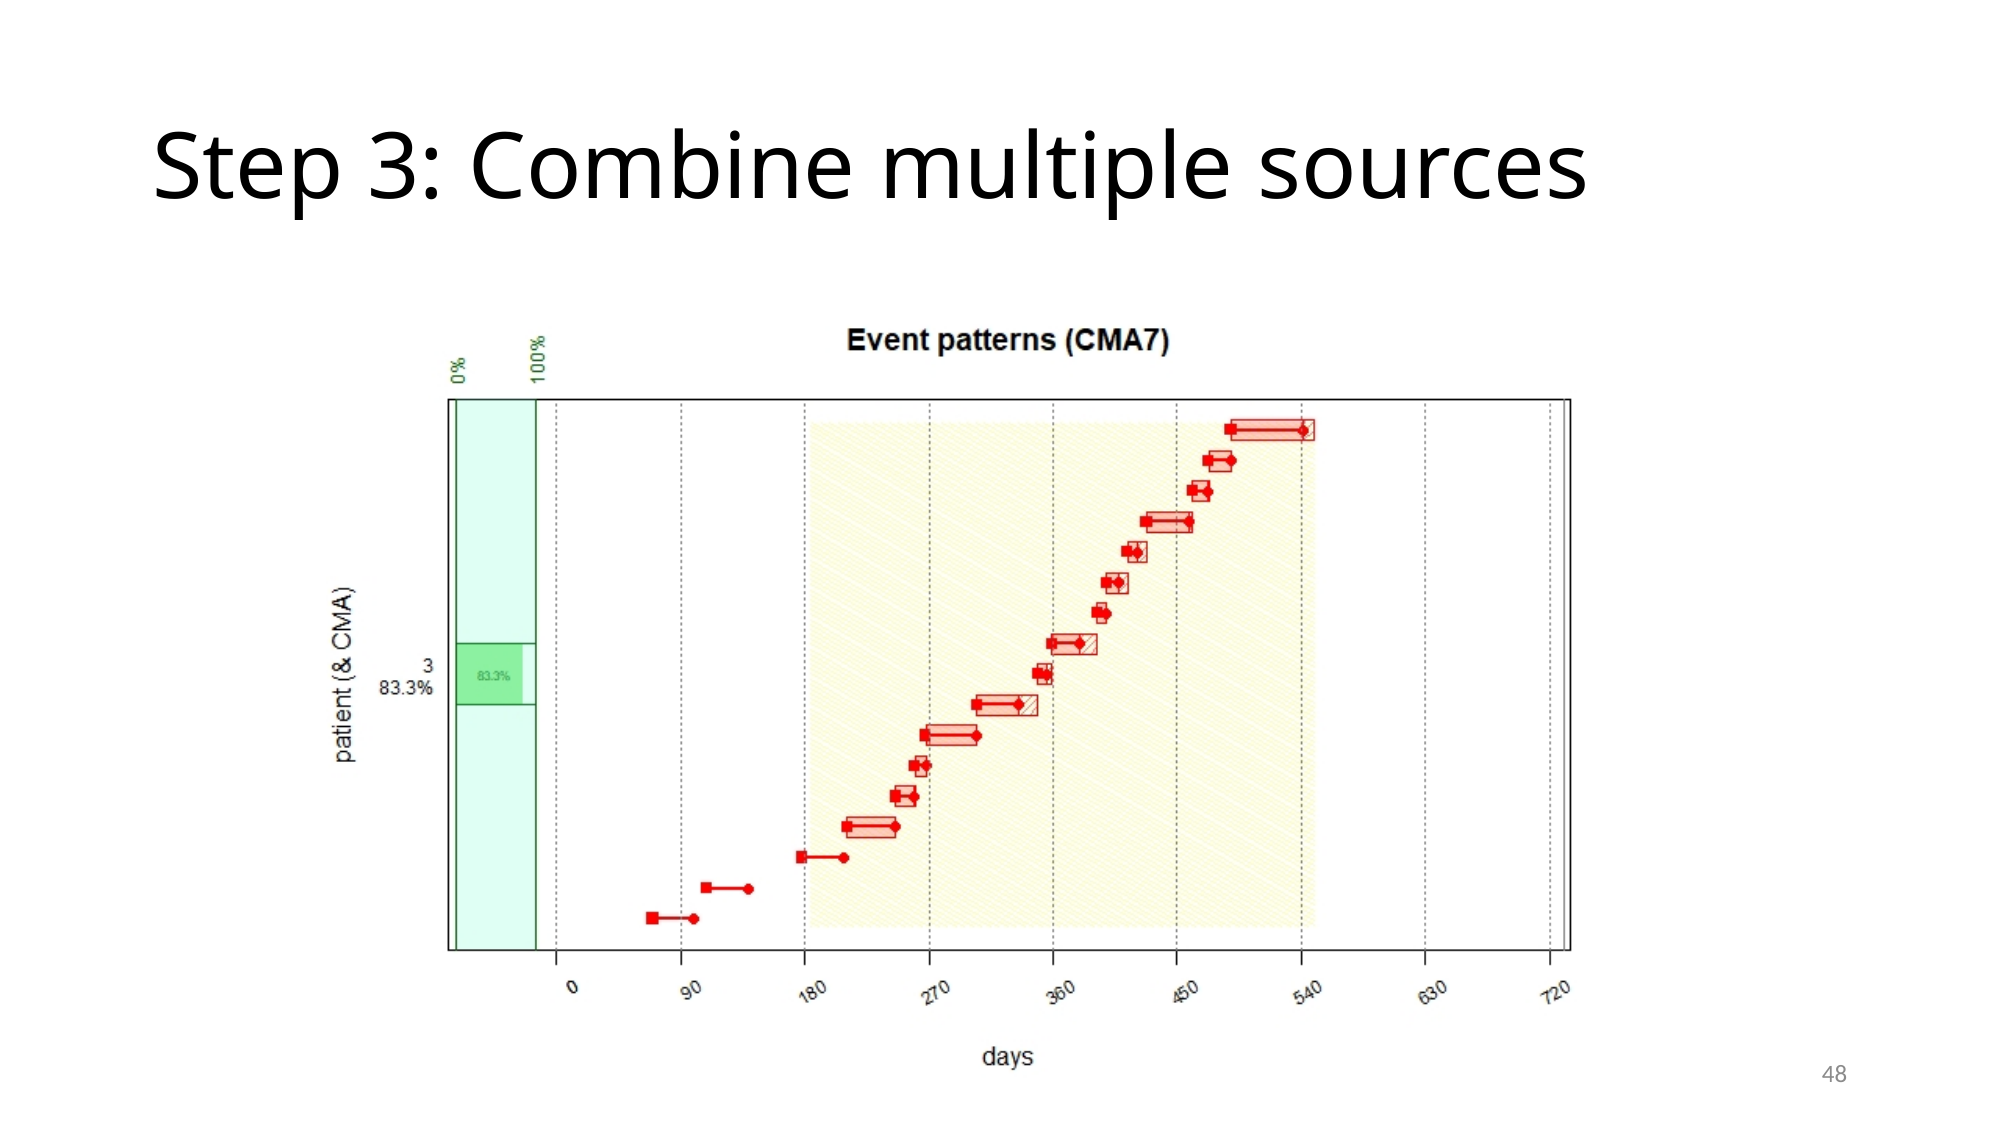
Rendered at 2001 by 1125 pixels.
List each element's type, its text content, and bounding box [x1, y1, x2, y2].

title Step 3: Combine multiple sources [137, 59, 1863, 278]
picture [326, 277, 1634, 1103]
slide_number 48 [1634, 1042, 1863, 1103]
